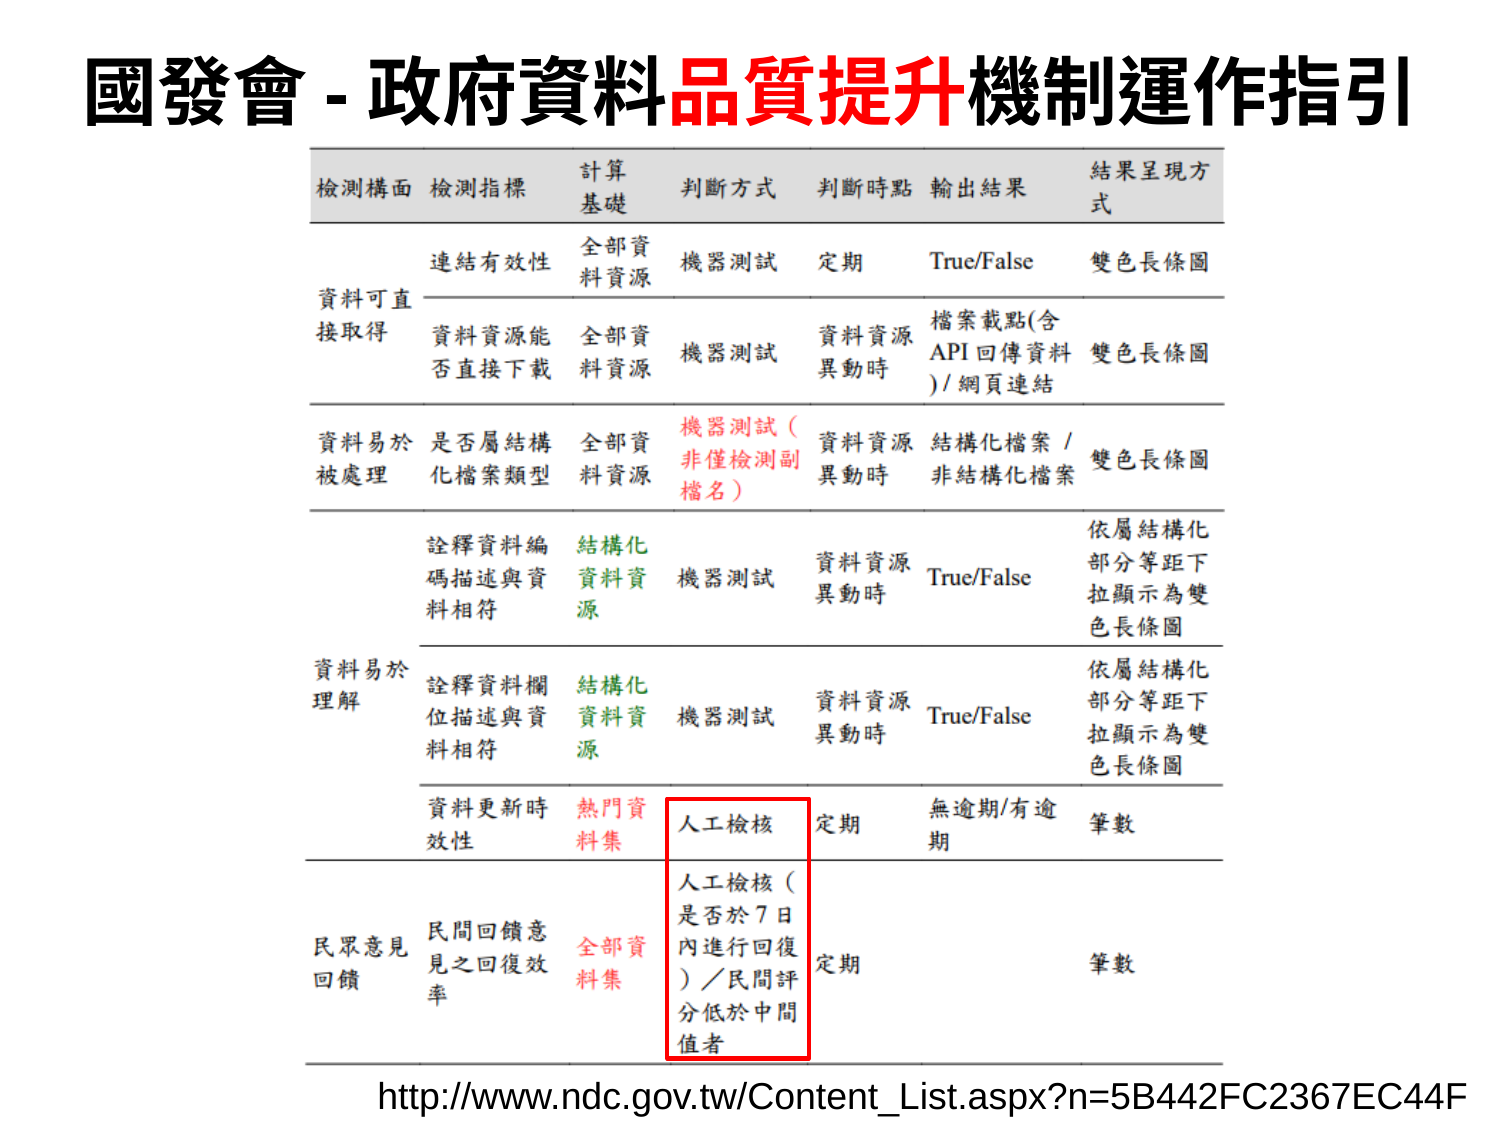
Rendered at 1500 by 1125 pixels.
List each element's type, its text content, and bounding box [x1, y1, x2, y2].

text_box http://www.ndc.gov.tw/Content_List.aspx?n=5B442FC2367EC44F [362, 1064, 1494, 1125]
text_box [300, 136, 1235, 1074]
title 國發會-政府資料品質提升機制運作指引 [0, 0, 1500, 183]
